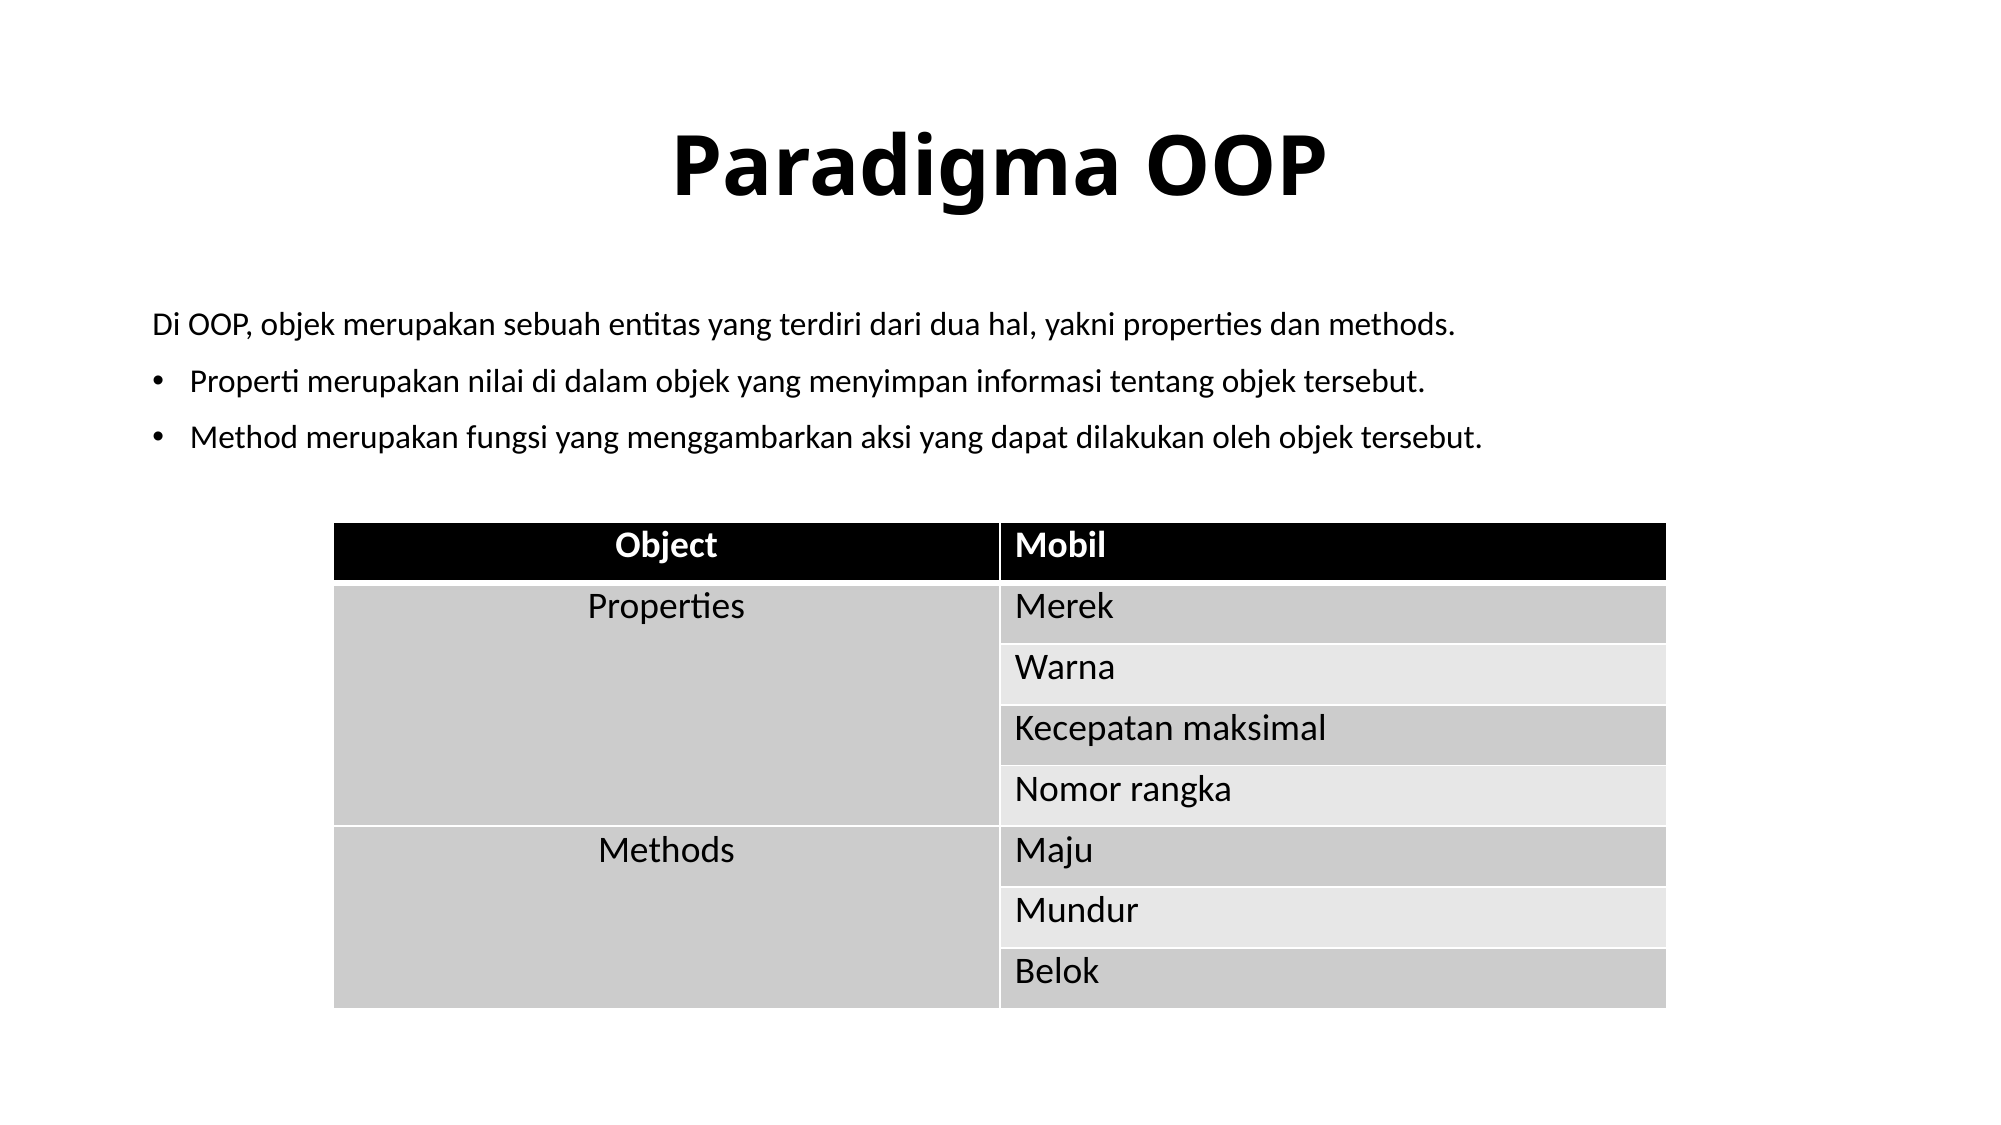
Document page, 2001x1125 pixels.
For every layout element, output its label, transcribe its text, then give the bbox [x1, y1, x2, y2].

table_cell Belok [1001, 949, 1666, 1008]
table_cell Mundur [1001, 888, 1666, 947]
table_cell Methods [334, 827, 999, 1008]
table_cell Merek [1001, 586, 1666, 643]
table_header Mobil [1001, 523, 1666, 580]
list Di OOP, objek merupakan sebuah entitas yang terdiri dari dua hal, yakni properties dan methods. Properti merupakan nilai di dalam objek yang menyimpan informasi tentang objek tersebut. Method merupakan fungsi yang menggambarkan aksi yang dapat dilakukan oleh objek tersebut. [137, 299, 1863, 1014]
title Paradigma OOP [137, 59, 1863, 278]
table_cell Warna [1001, 645, 1666, 704]
table_cell Nomor rangka [1001, 766, 1666, 825]
table_cell Properties [334, 586, 999, 825]
table_cell Kecepatan maksimal [1001, 706, 1666, 765]
table_header Object [334, 523, 999, 580]
table_cell Maju [1001, 827, 1666, 886]
